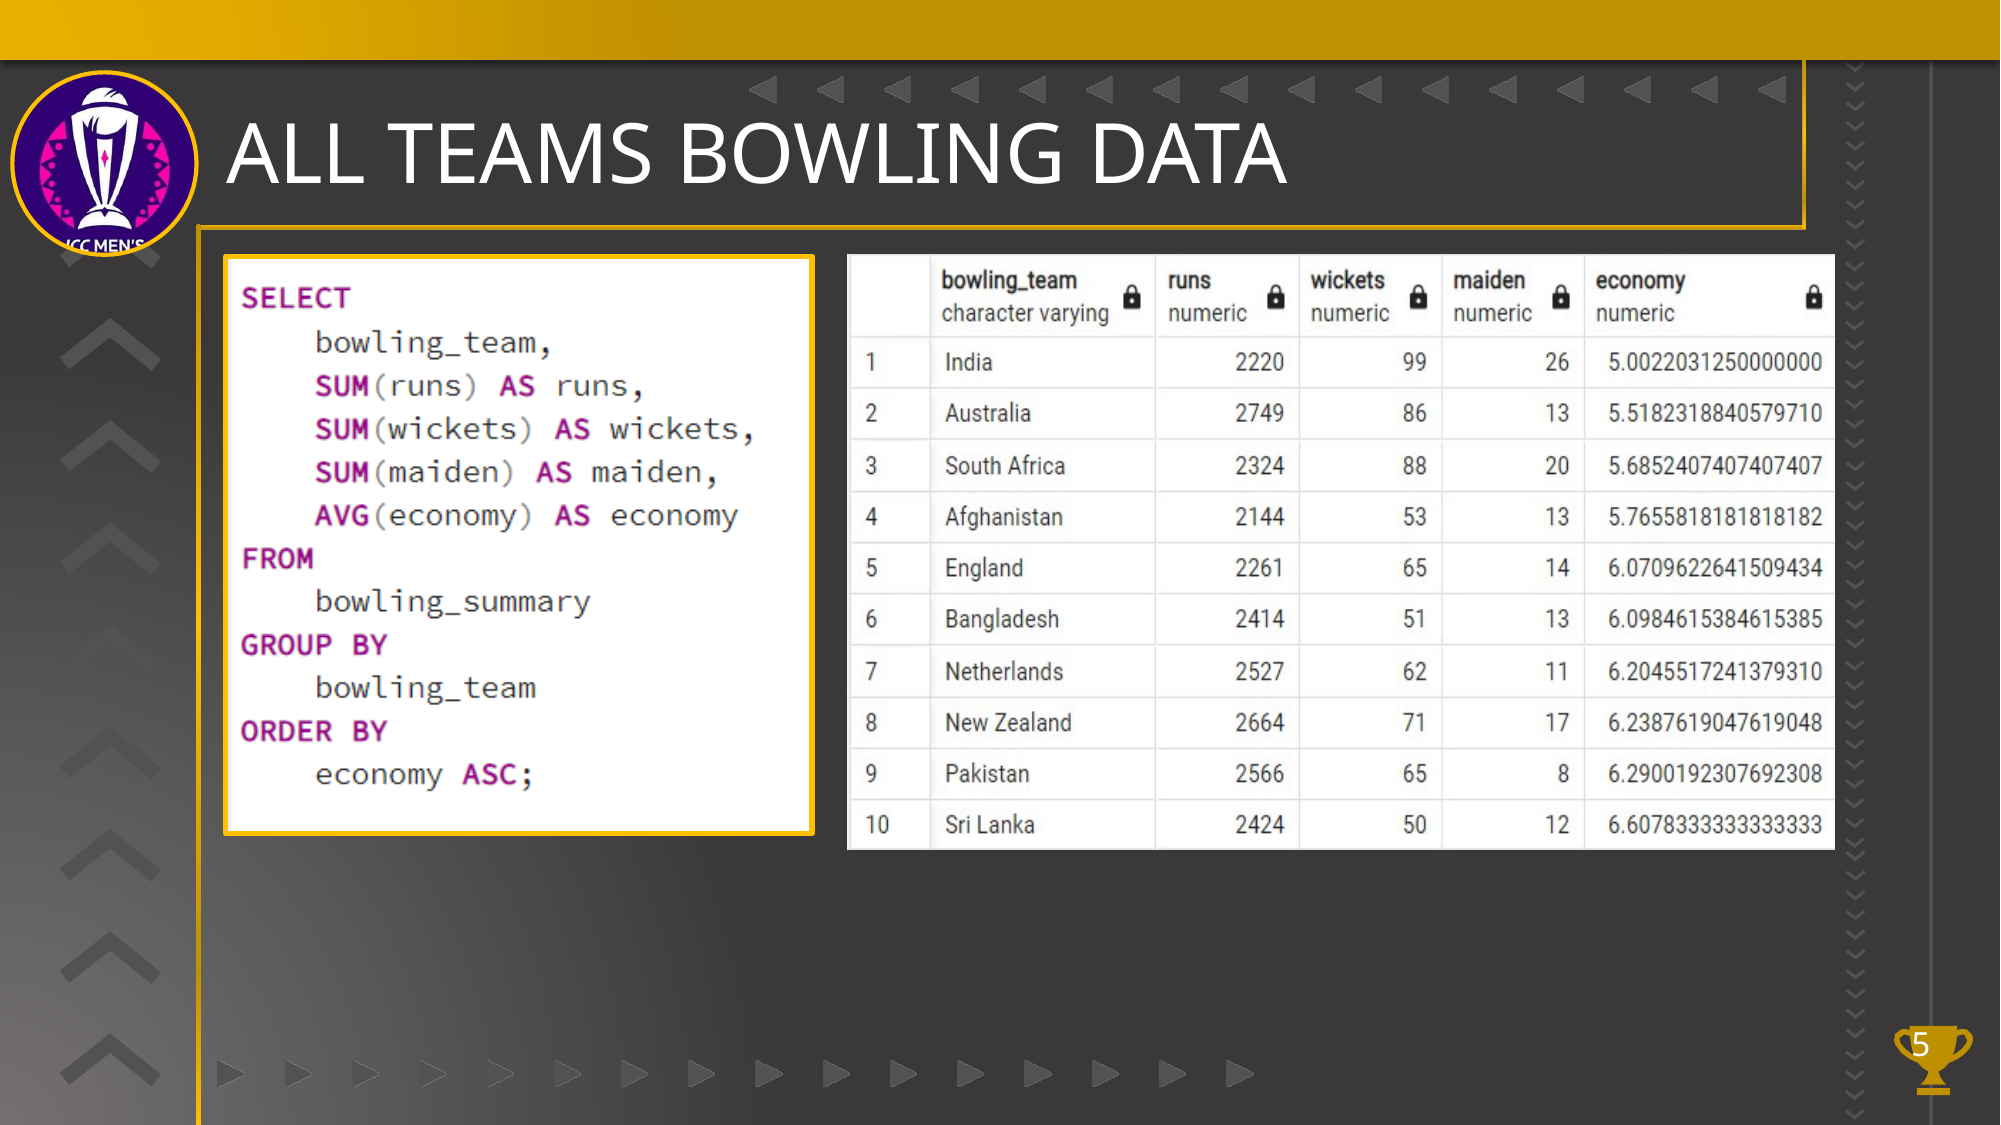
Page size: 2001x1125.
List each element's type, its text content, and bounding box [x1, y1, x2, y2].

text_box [10, 69, 1835, 850]
picture [1957, 1035, 1967, 1051]
picture [0, 0, 2000, 1125]
text_box 5 [1905, 1020, 1957, 1069]
picture [1900, 1035, 1905, 1047]
